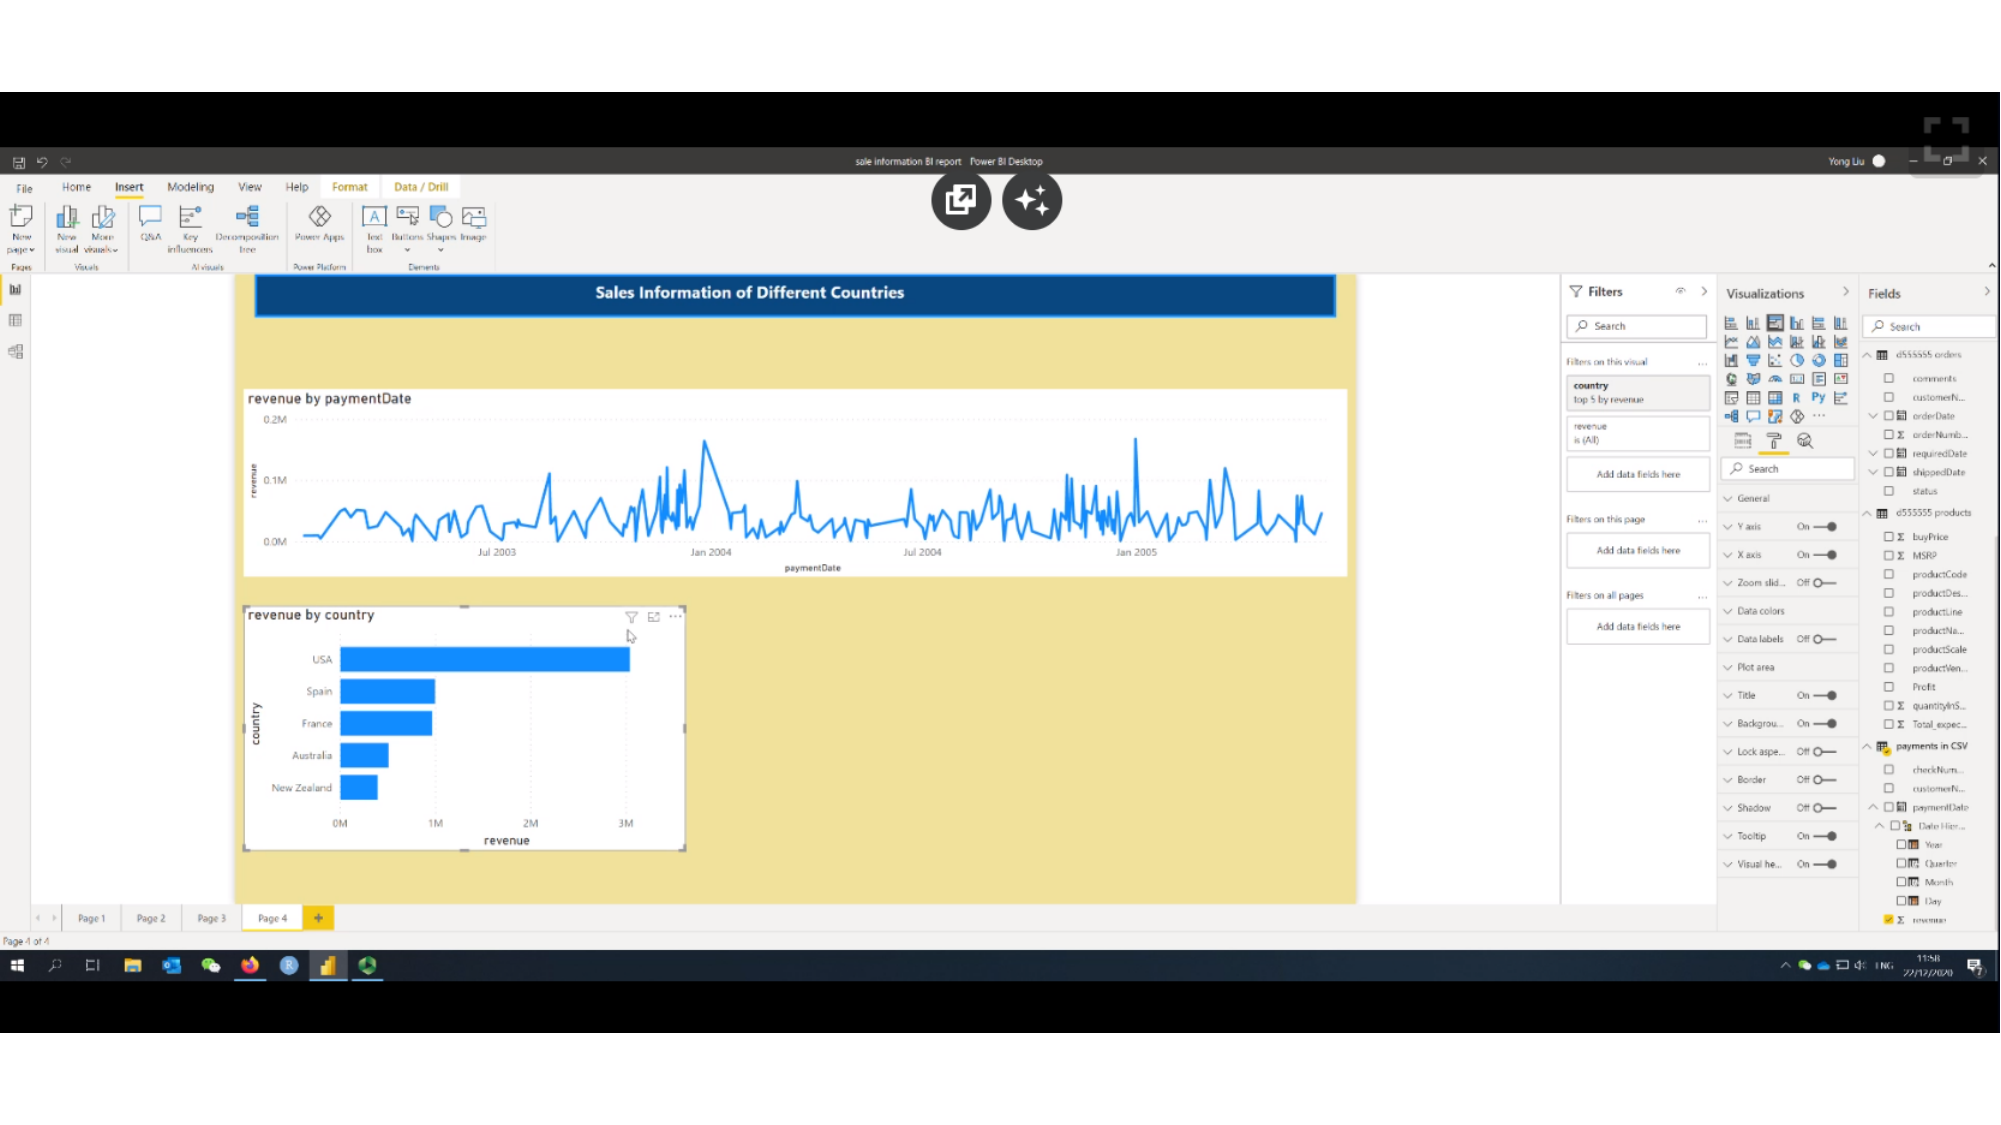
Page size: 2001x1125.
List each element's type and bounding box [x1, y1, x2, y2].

picture [0, 92, 2000, 1033]
